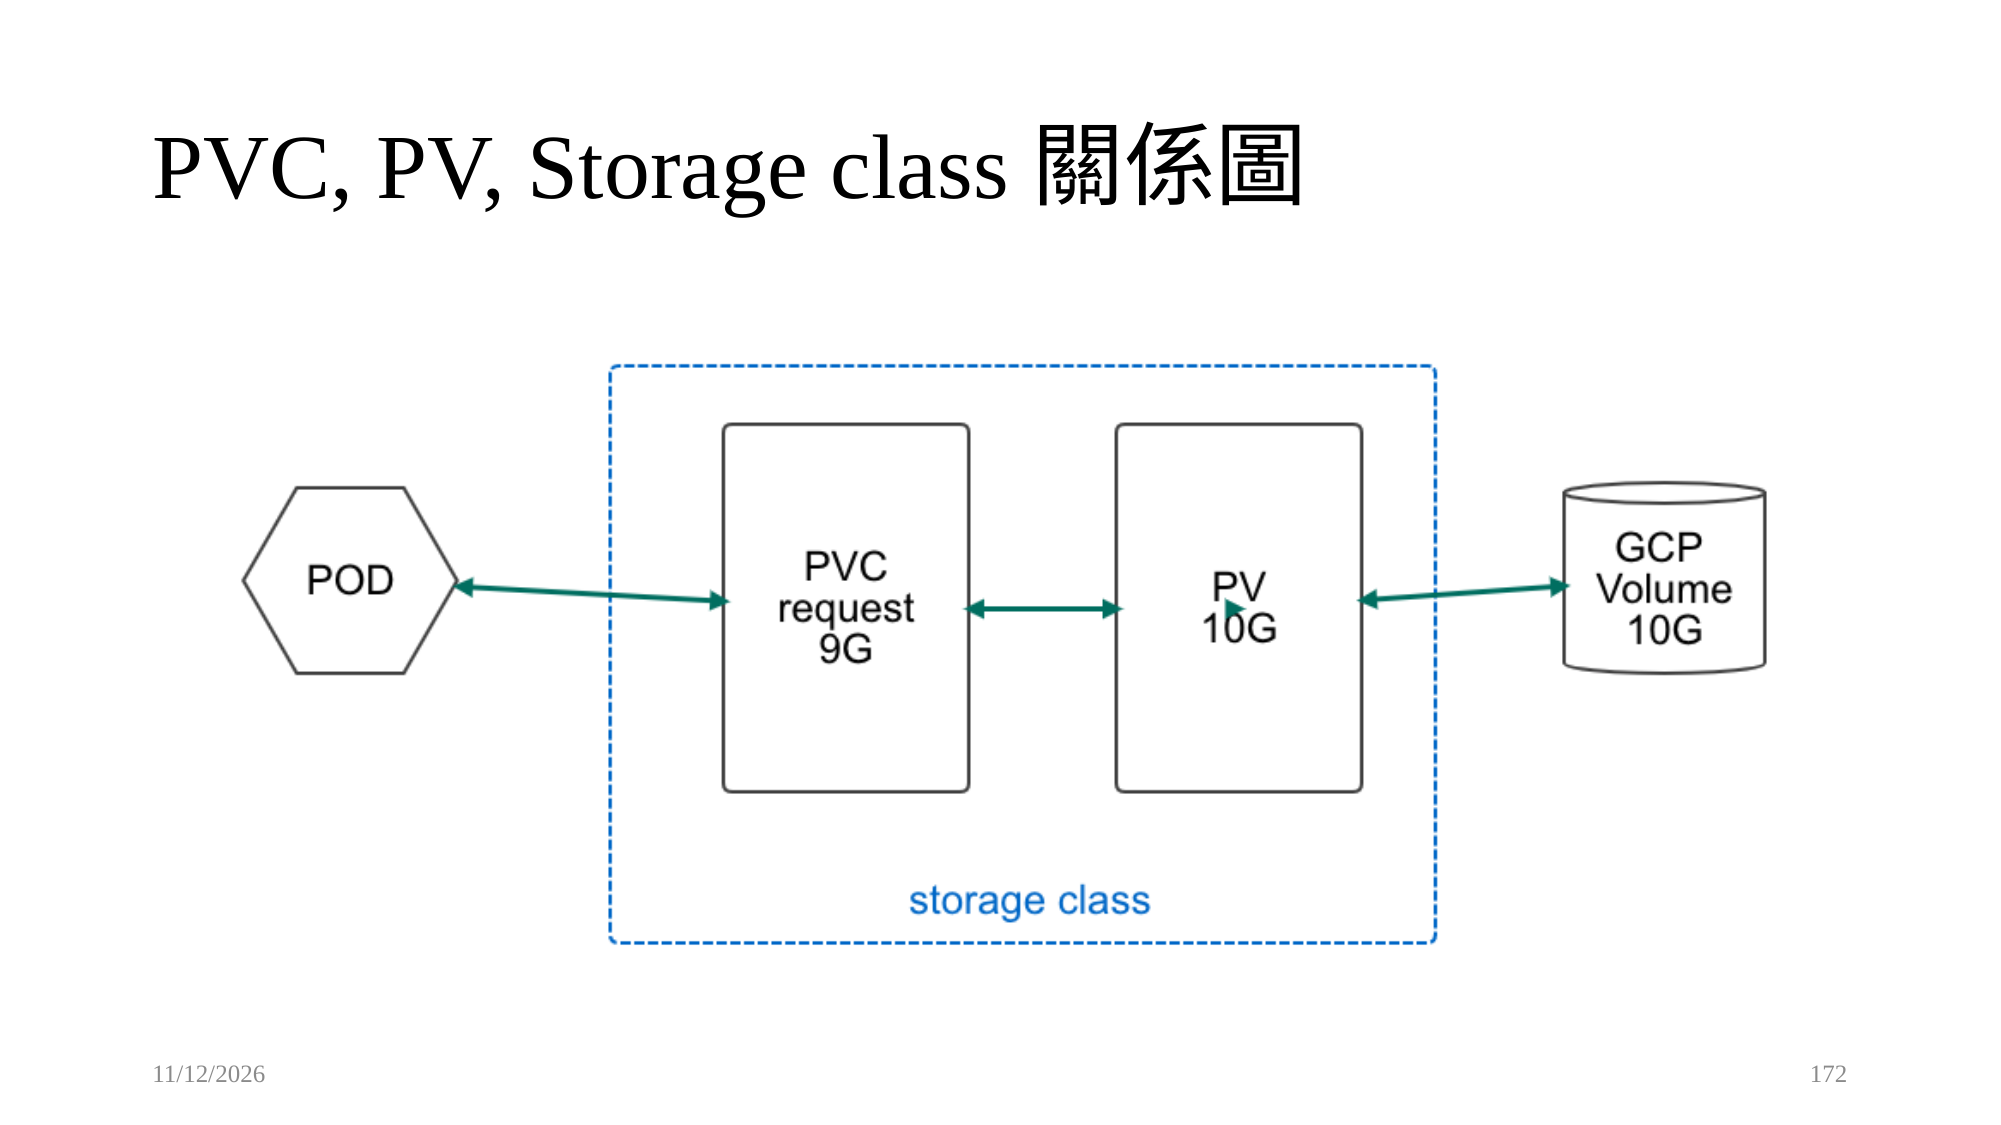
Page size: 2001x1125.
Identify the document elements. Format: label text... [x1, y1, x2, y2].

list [137, 313, 1863, 1000]
slide_number 172 [1412, 1042, 1863, 1103]
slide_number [137, 1042, 588, 1103]
title PVC, PV, Storage class關係圖 [137, 59, 1863, 278]
